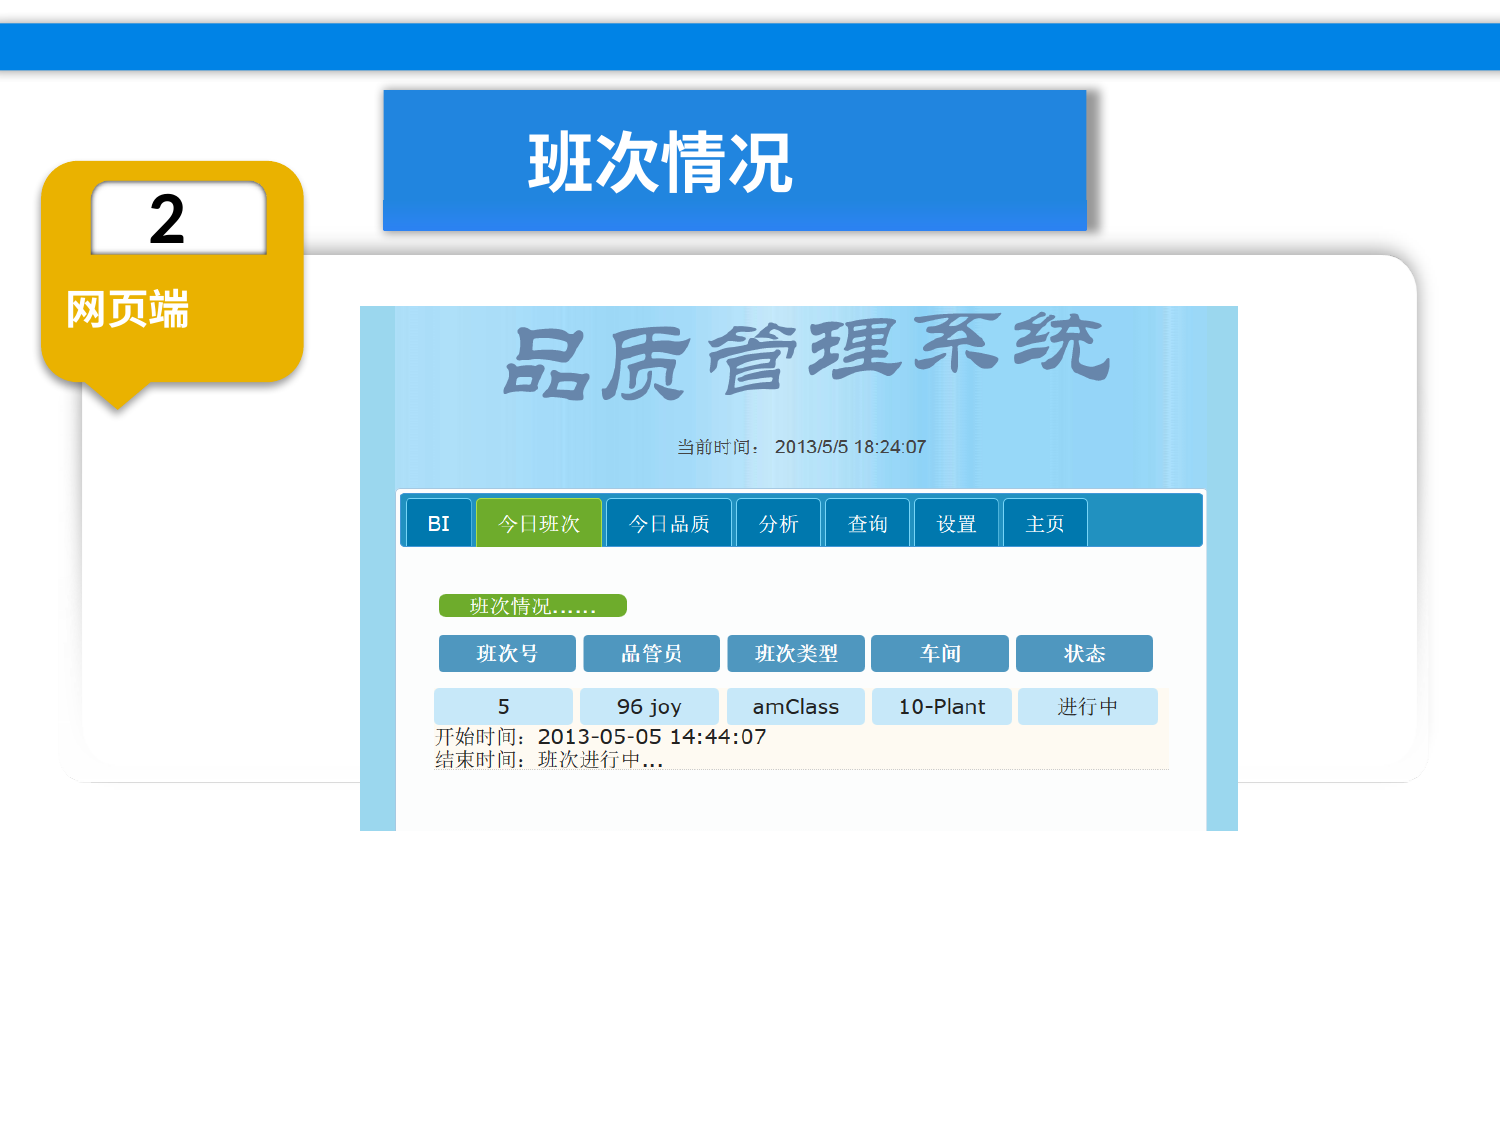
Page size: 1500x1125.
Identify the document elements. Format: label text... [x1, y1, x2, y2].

picture [52, 219, 1446, 831]
text_box [0, 22, 1500, 72]
text_box [382, 89, 1088, 218]
text_box 班次情况 [466, 113, 999, 209]
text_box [40, 160, 333, 383]
